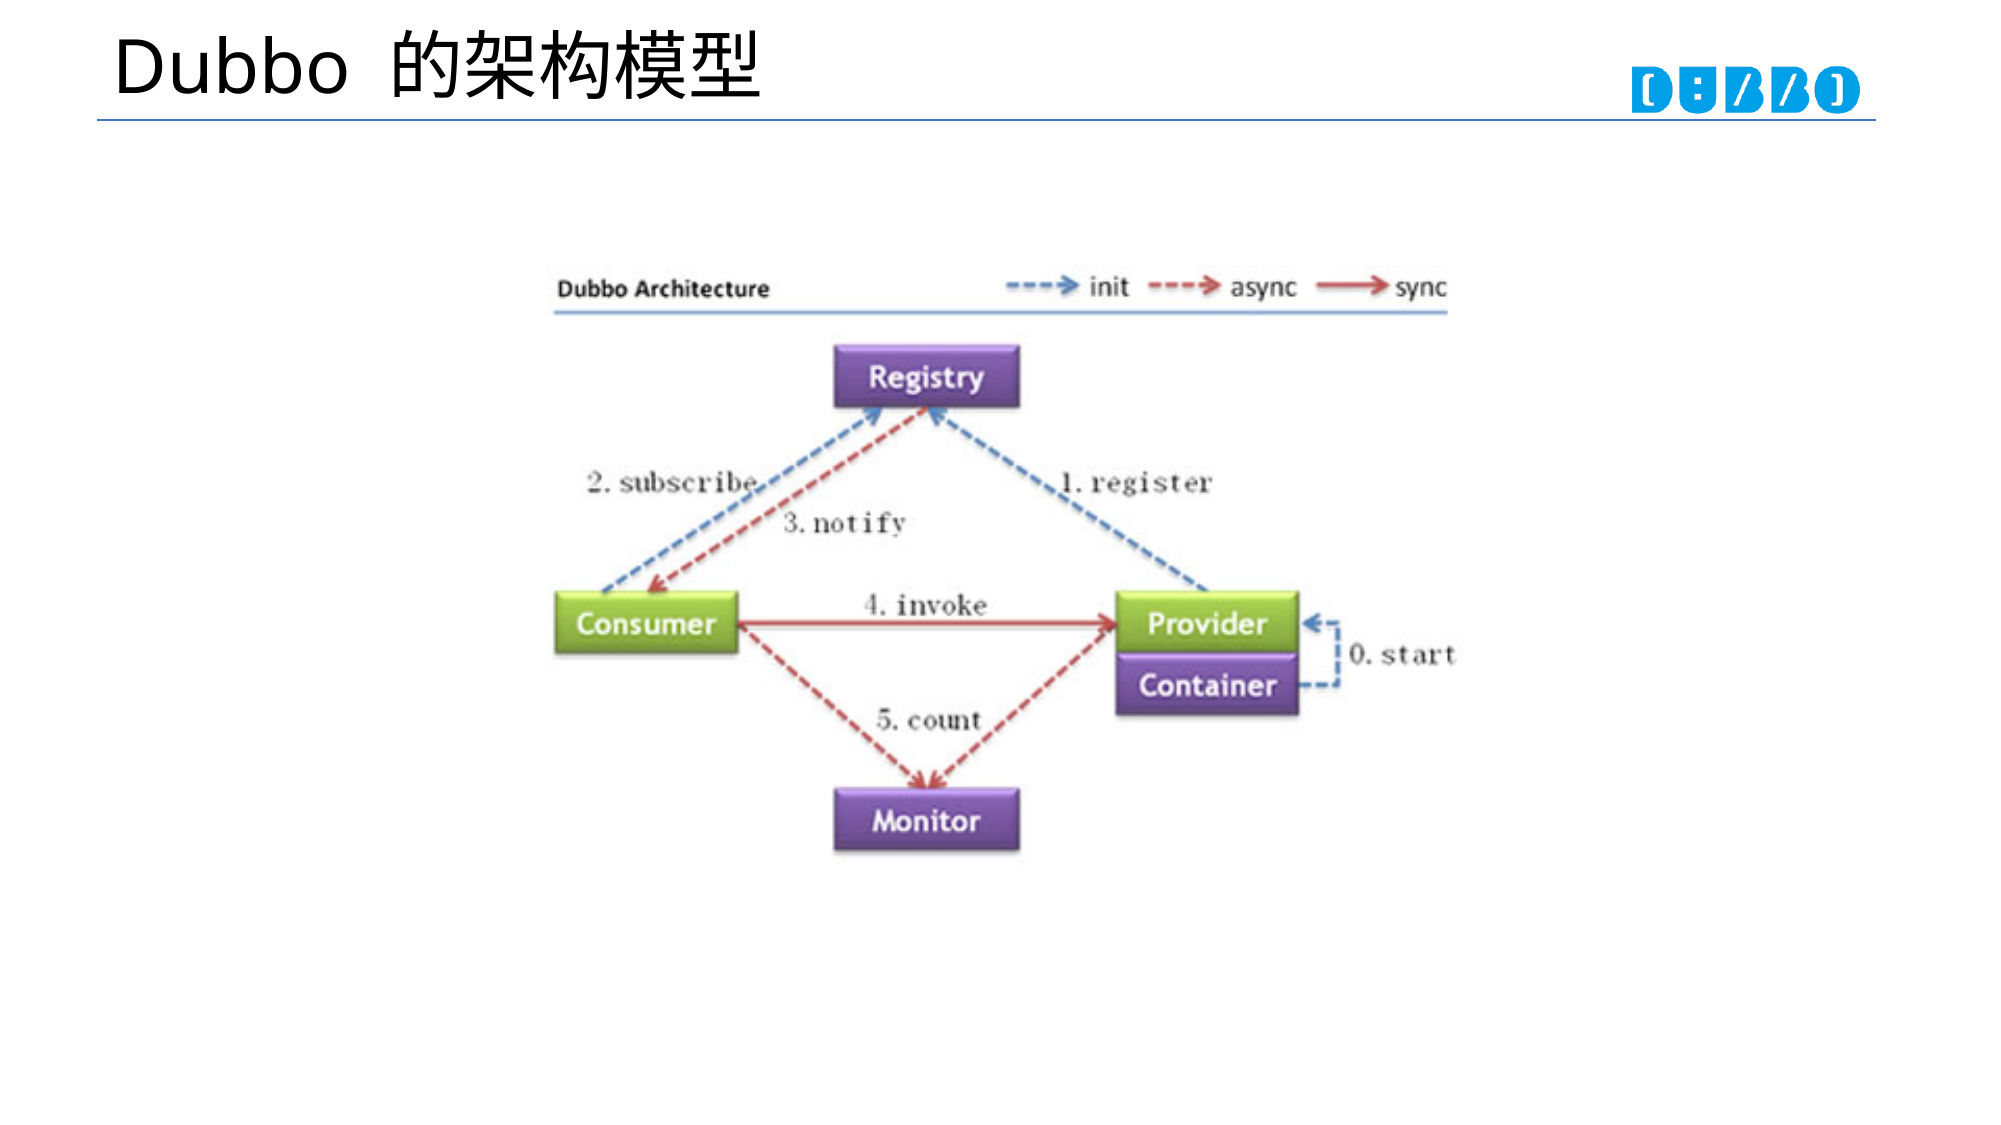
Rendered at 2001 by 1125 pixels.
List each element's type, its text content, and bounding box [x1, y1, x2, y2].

title Dubbo 的架构模型 [97, 17, 1877, 122]
picture [531, 249, 1469, 875]
